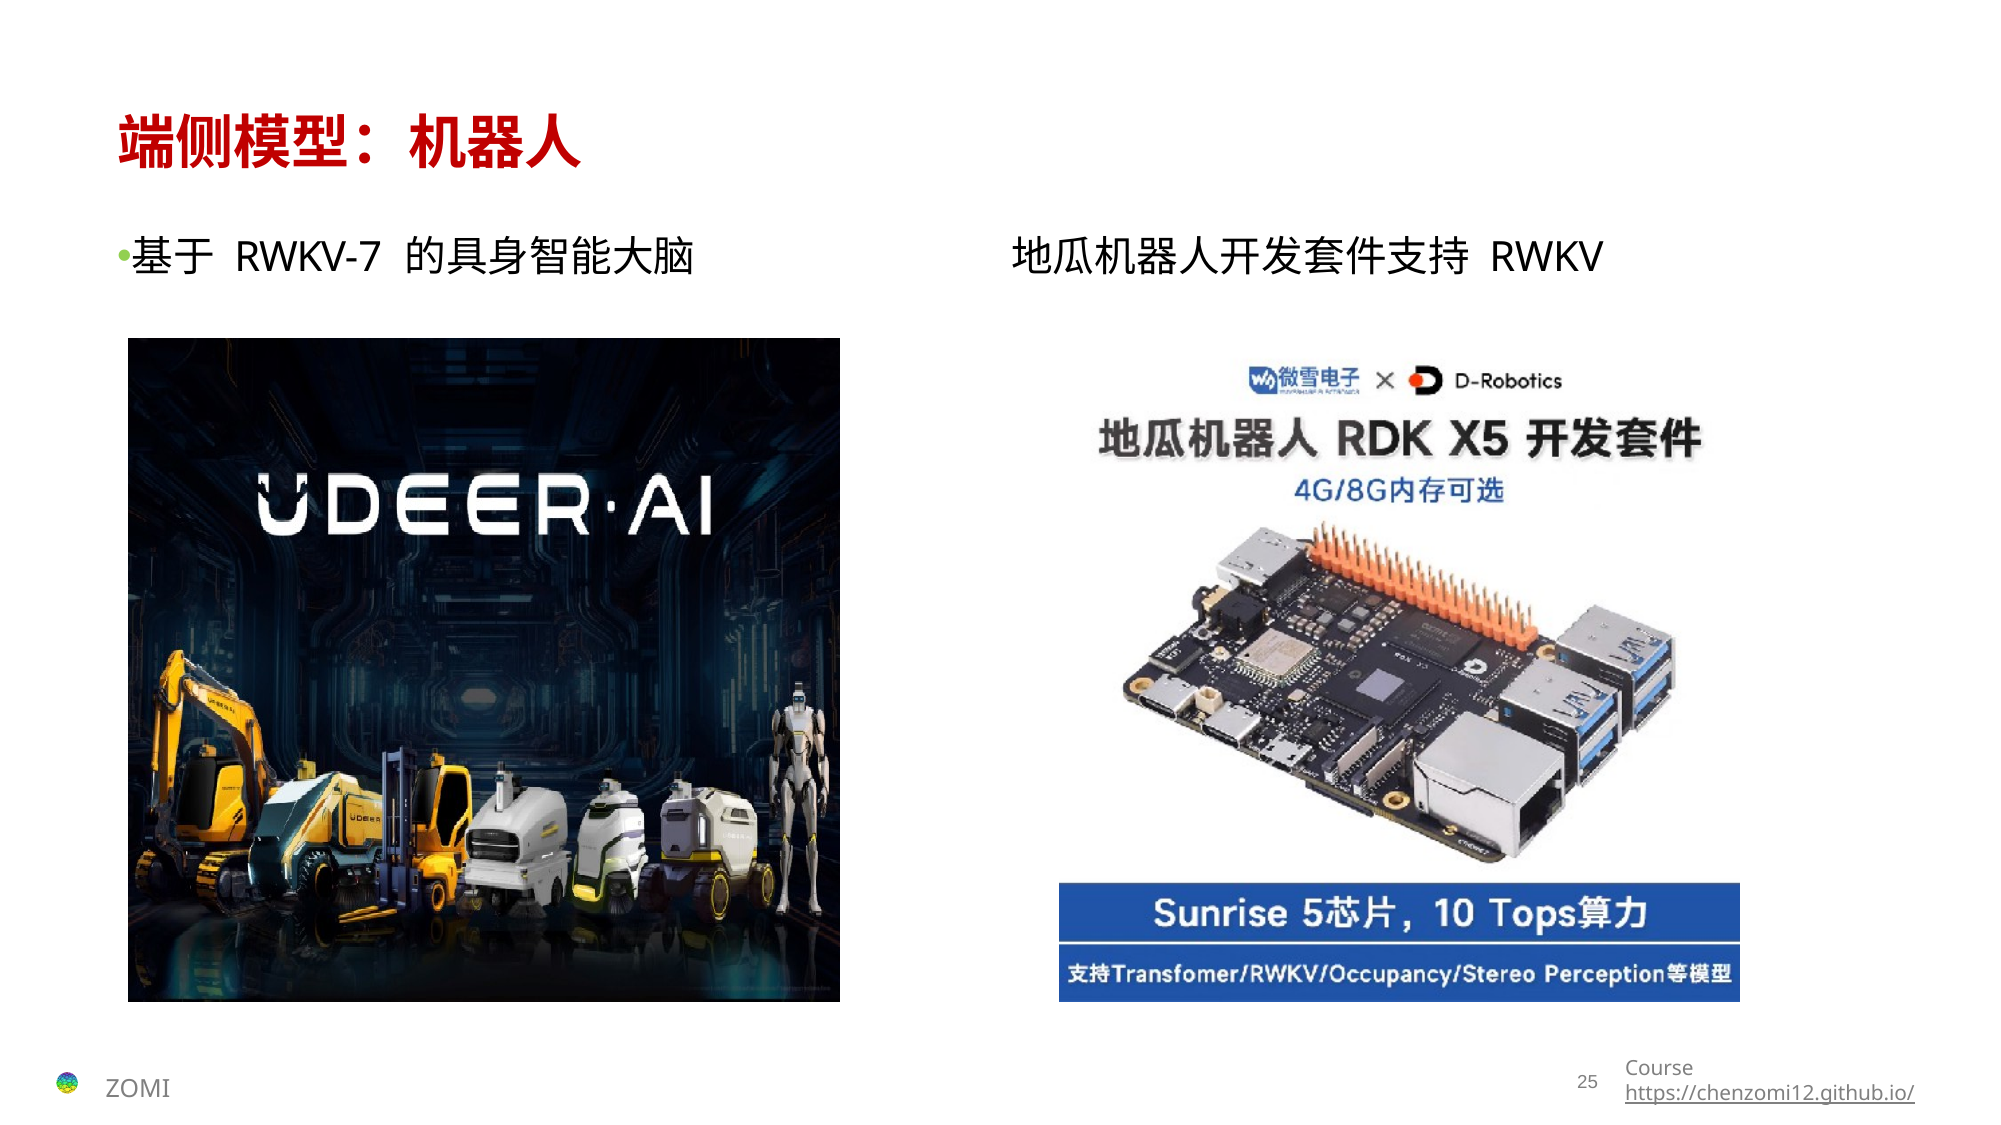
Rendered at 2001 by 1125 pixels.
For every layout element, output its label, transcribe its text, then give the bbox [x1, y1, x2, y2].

picture [127, 338, 840, 1002]
picture [57, 1073, 77, 1093]
title 端侧模型：机器人 [102, 91, 1901, 189]
picture [1059, 338, 1740, 1002]
list 基于 RWKV-7 的具身智能⼤脑 地瓜机器人开发套件支持 RWKV [102, 222, 1960, 1042]
